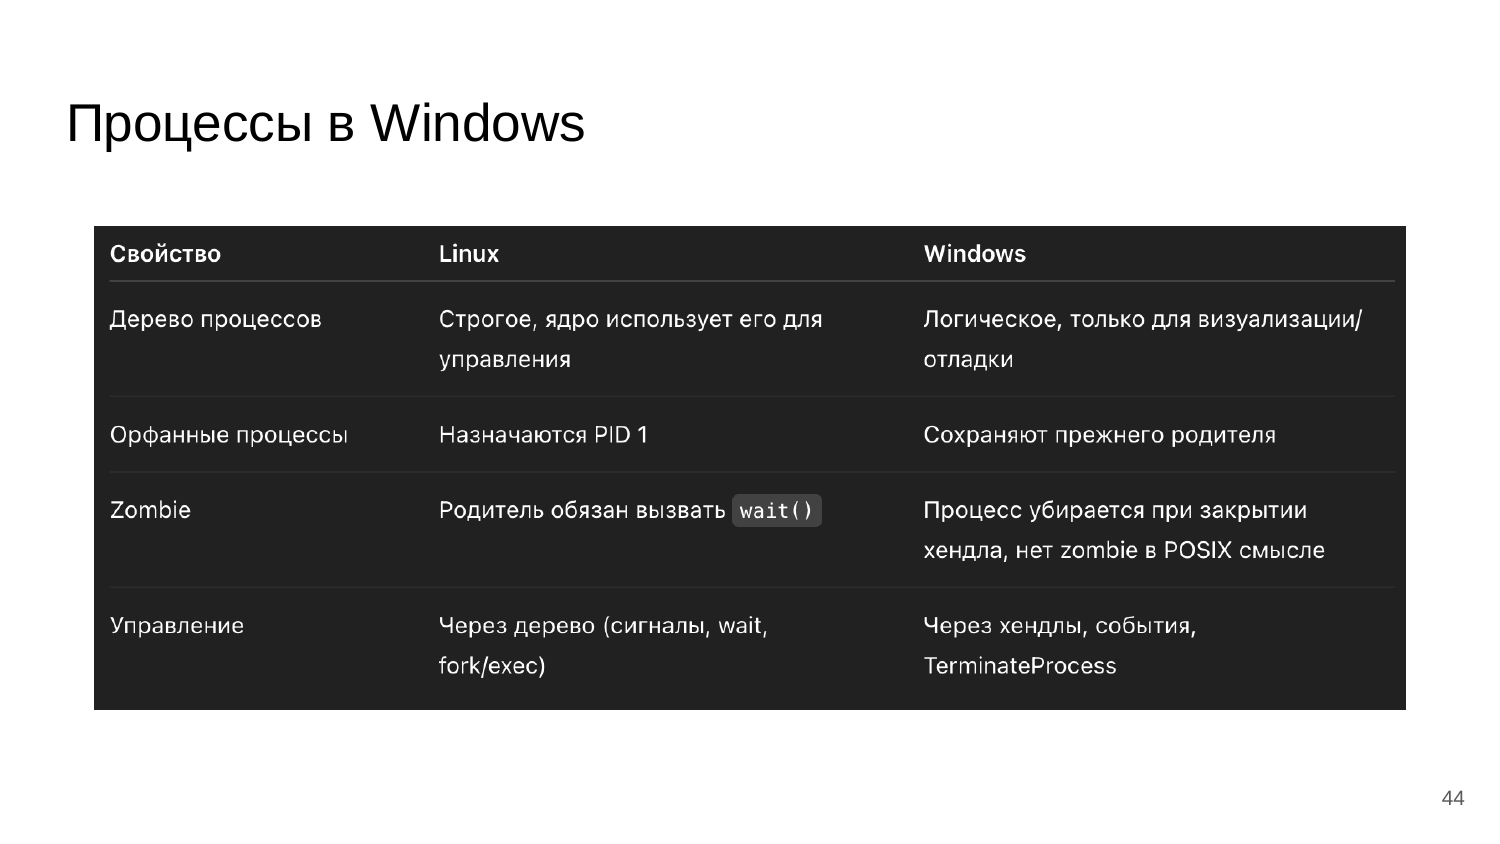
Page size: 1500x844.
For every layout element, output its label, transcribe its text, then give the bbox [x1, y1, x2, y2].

title Процессы в Windows [51, 72, 1449, 167]
picture [93, 226, 1406, 710]
slide_number ‹#› [1389, 764, 1480, 830]
